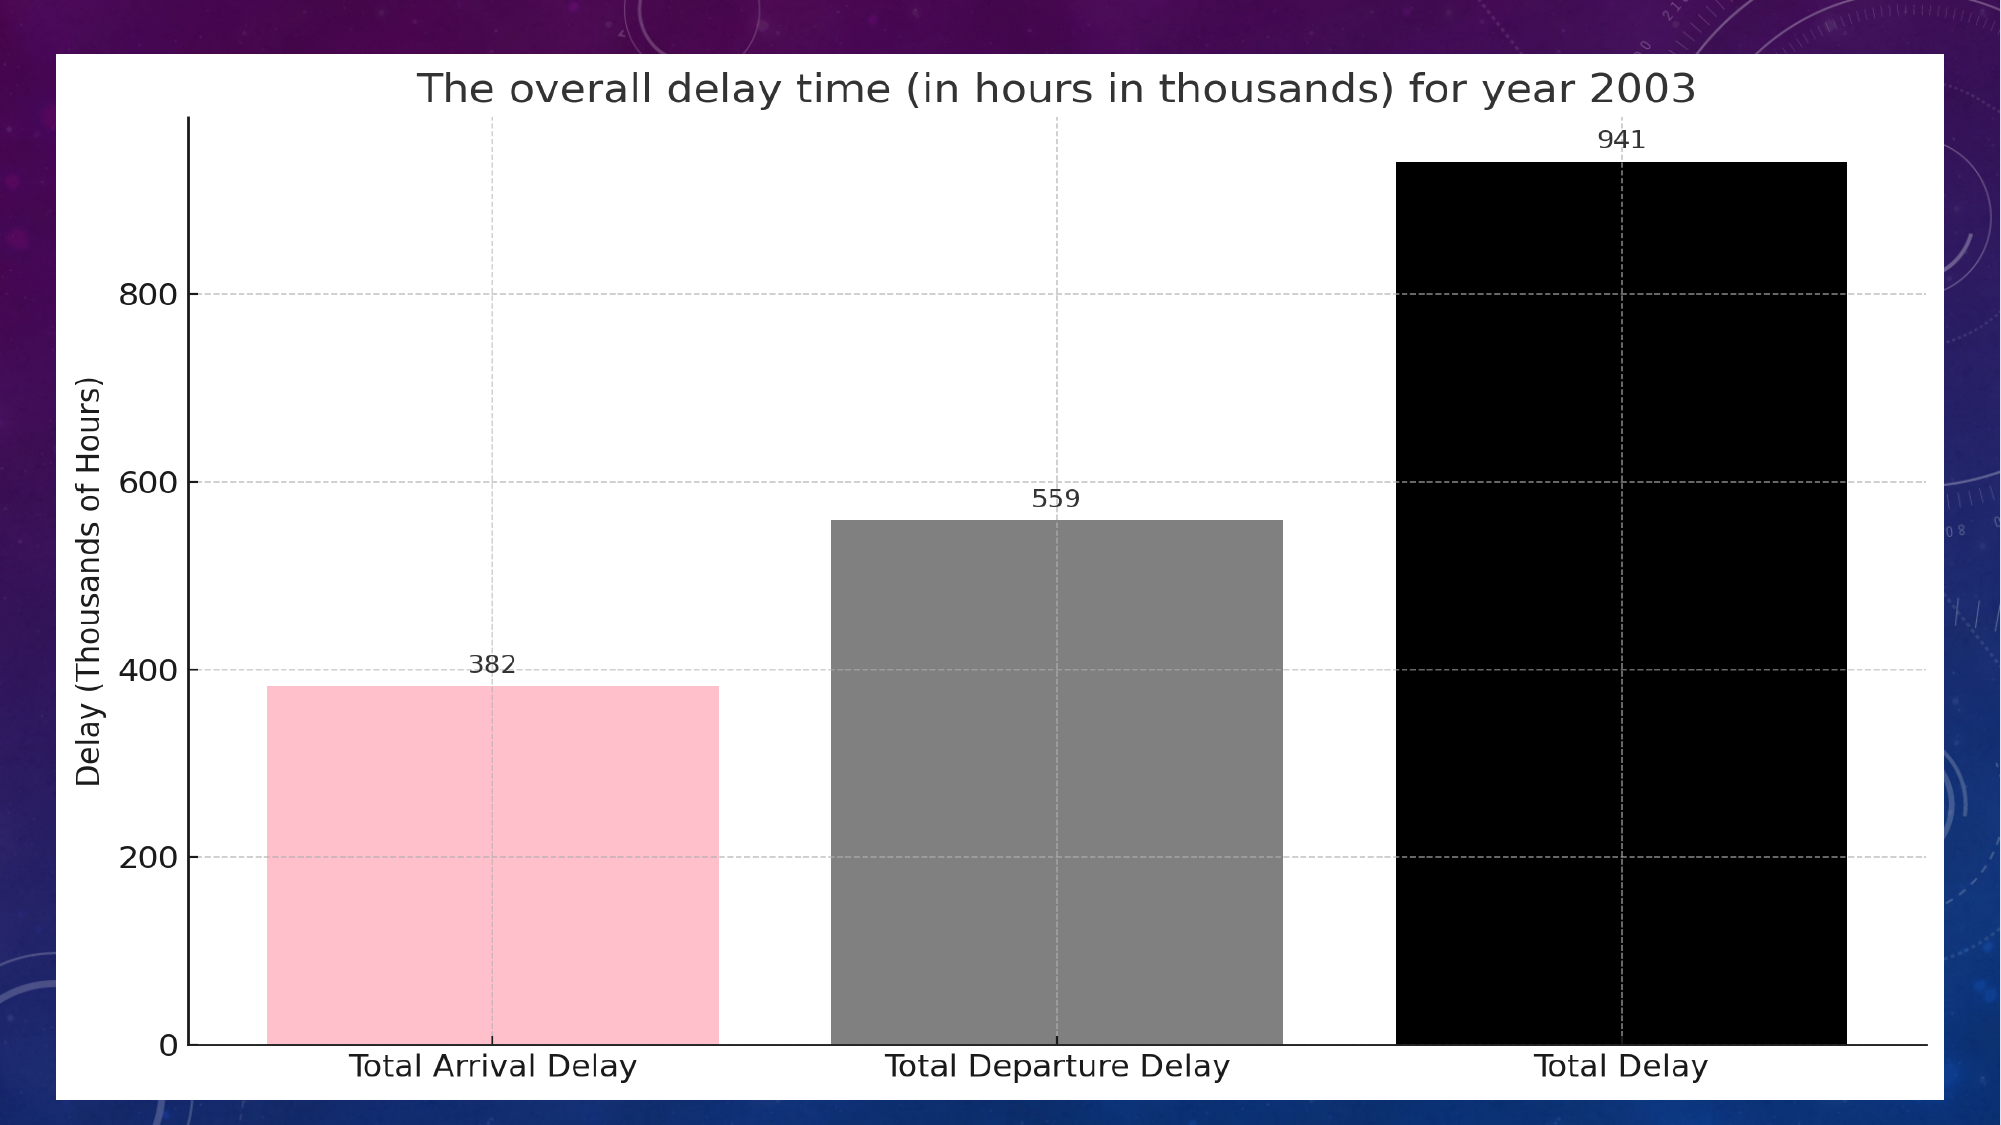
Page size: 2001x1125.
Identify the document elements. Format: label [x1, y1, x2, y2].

text_box [81, 24, 1969, 1125]
picture [0, 0, 2001, 1125]
